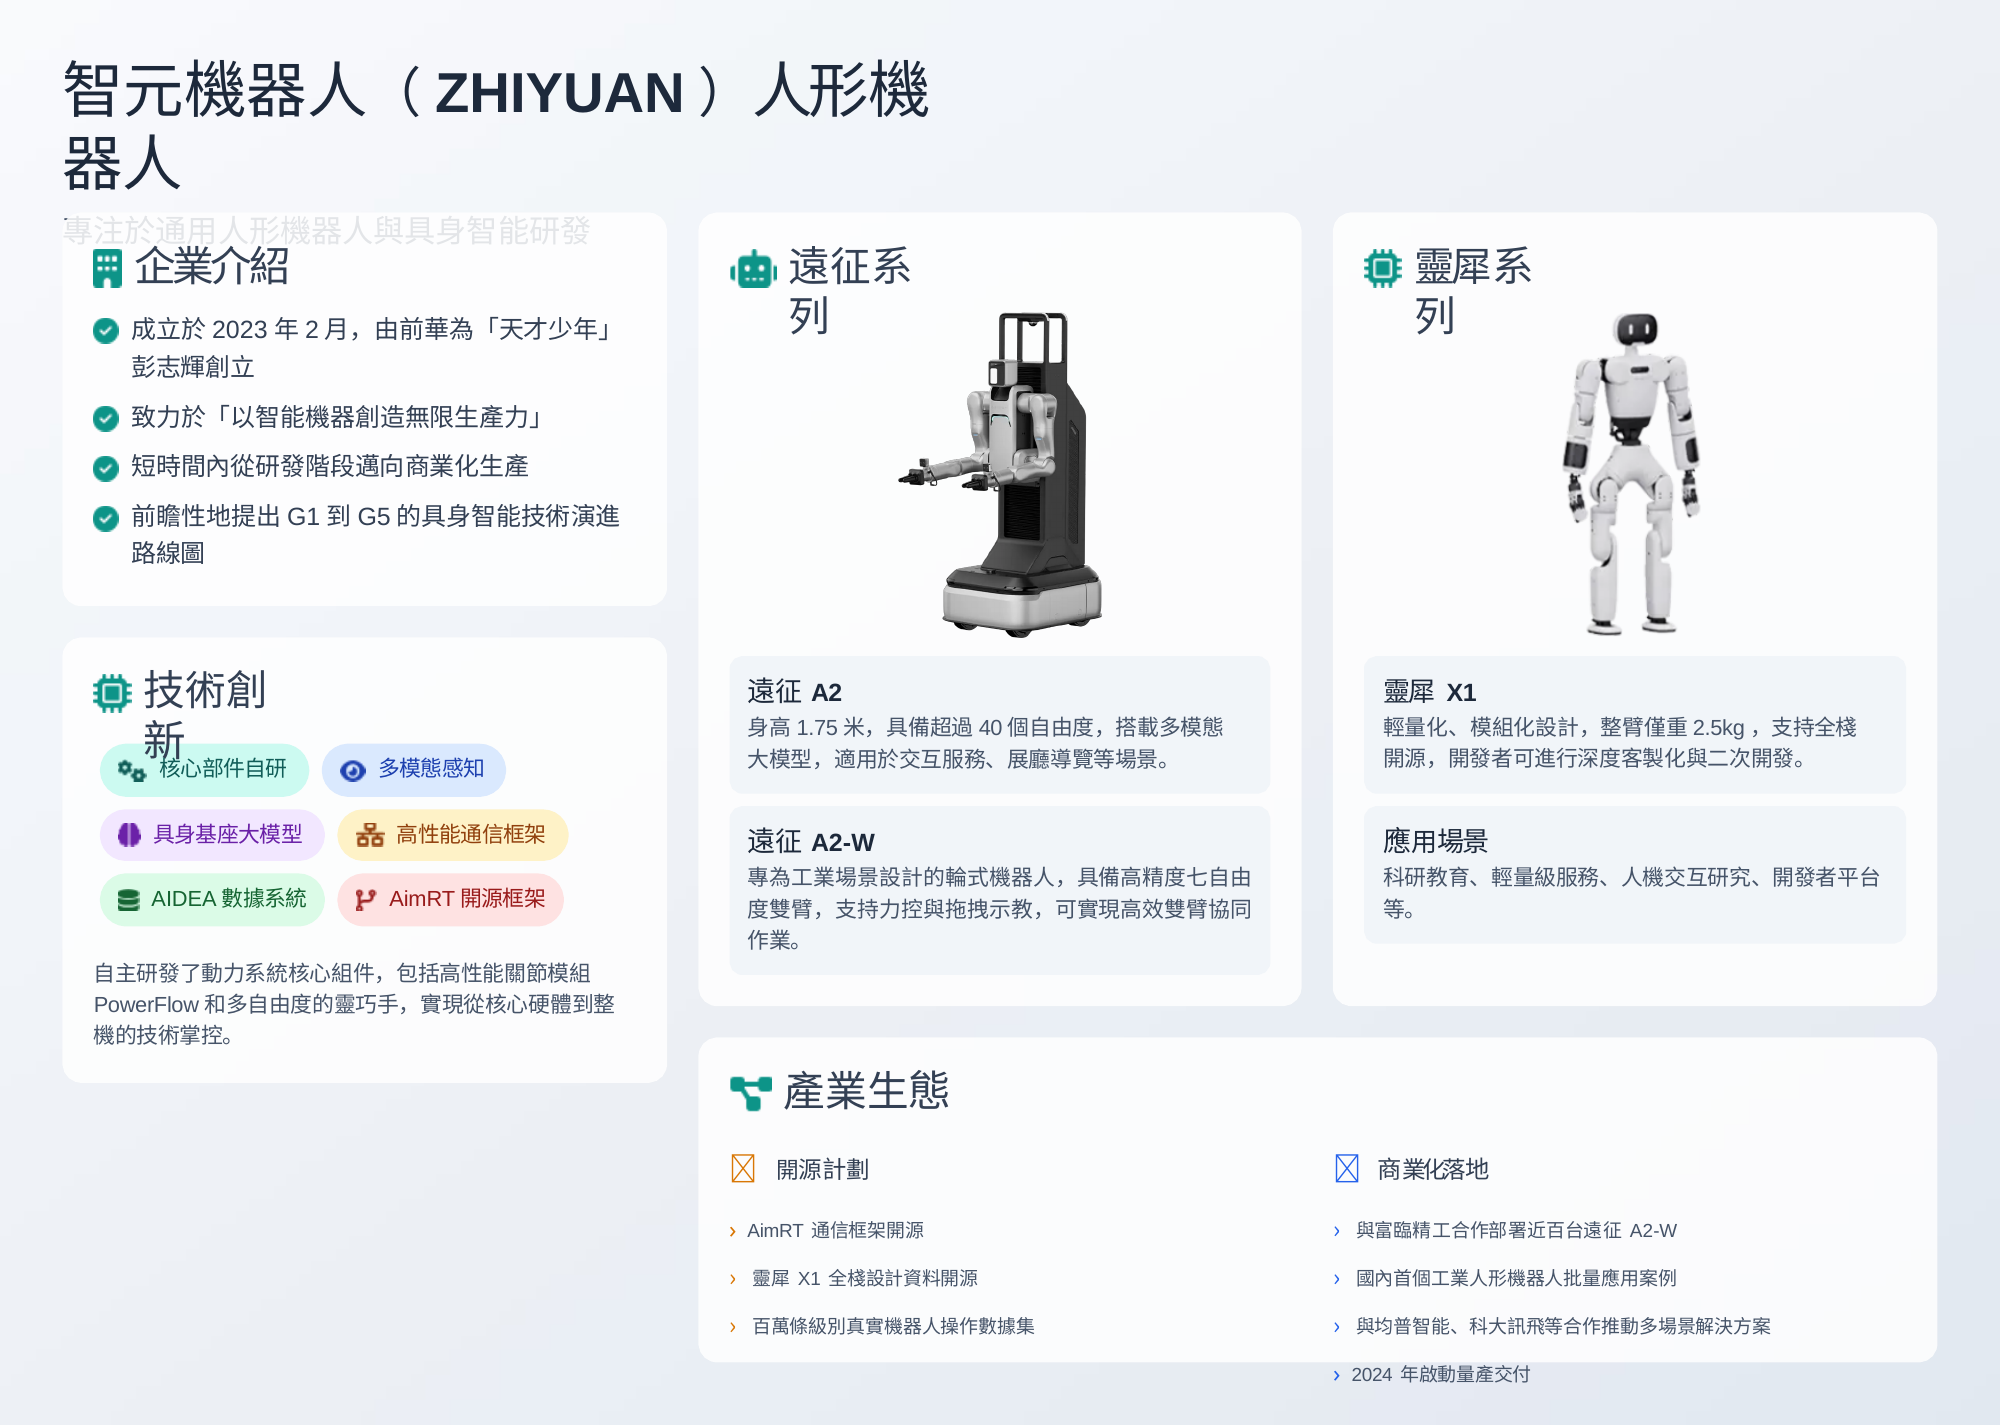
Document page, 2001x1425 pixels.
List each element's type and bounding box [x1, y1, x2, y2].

text_box [62, 212, 668, 1083]
text_box [337, 873, 565, 927]
text_box [898, 212, 1938, 1007]
text_box [698, 212, 1938, 1363]
text_box [337, 809, 569, 862]
text_box [321, 743, 507, 798]
text_box [93, 674, 310, 798]
text_box [729, 312, 1907, 1113]
text_box [99, 809, 326, 862]
picture [0, 0, 2000, 1425]
text_box [99, 873, 326, 927]
